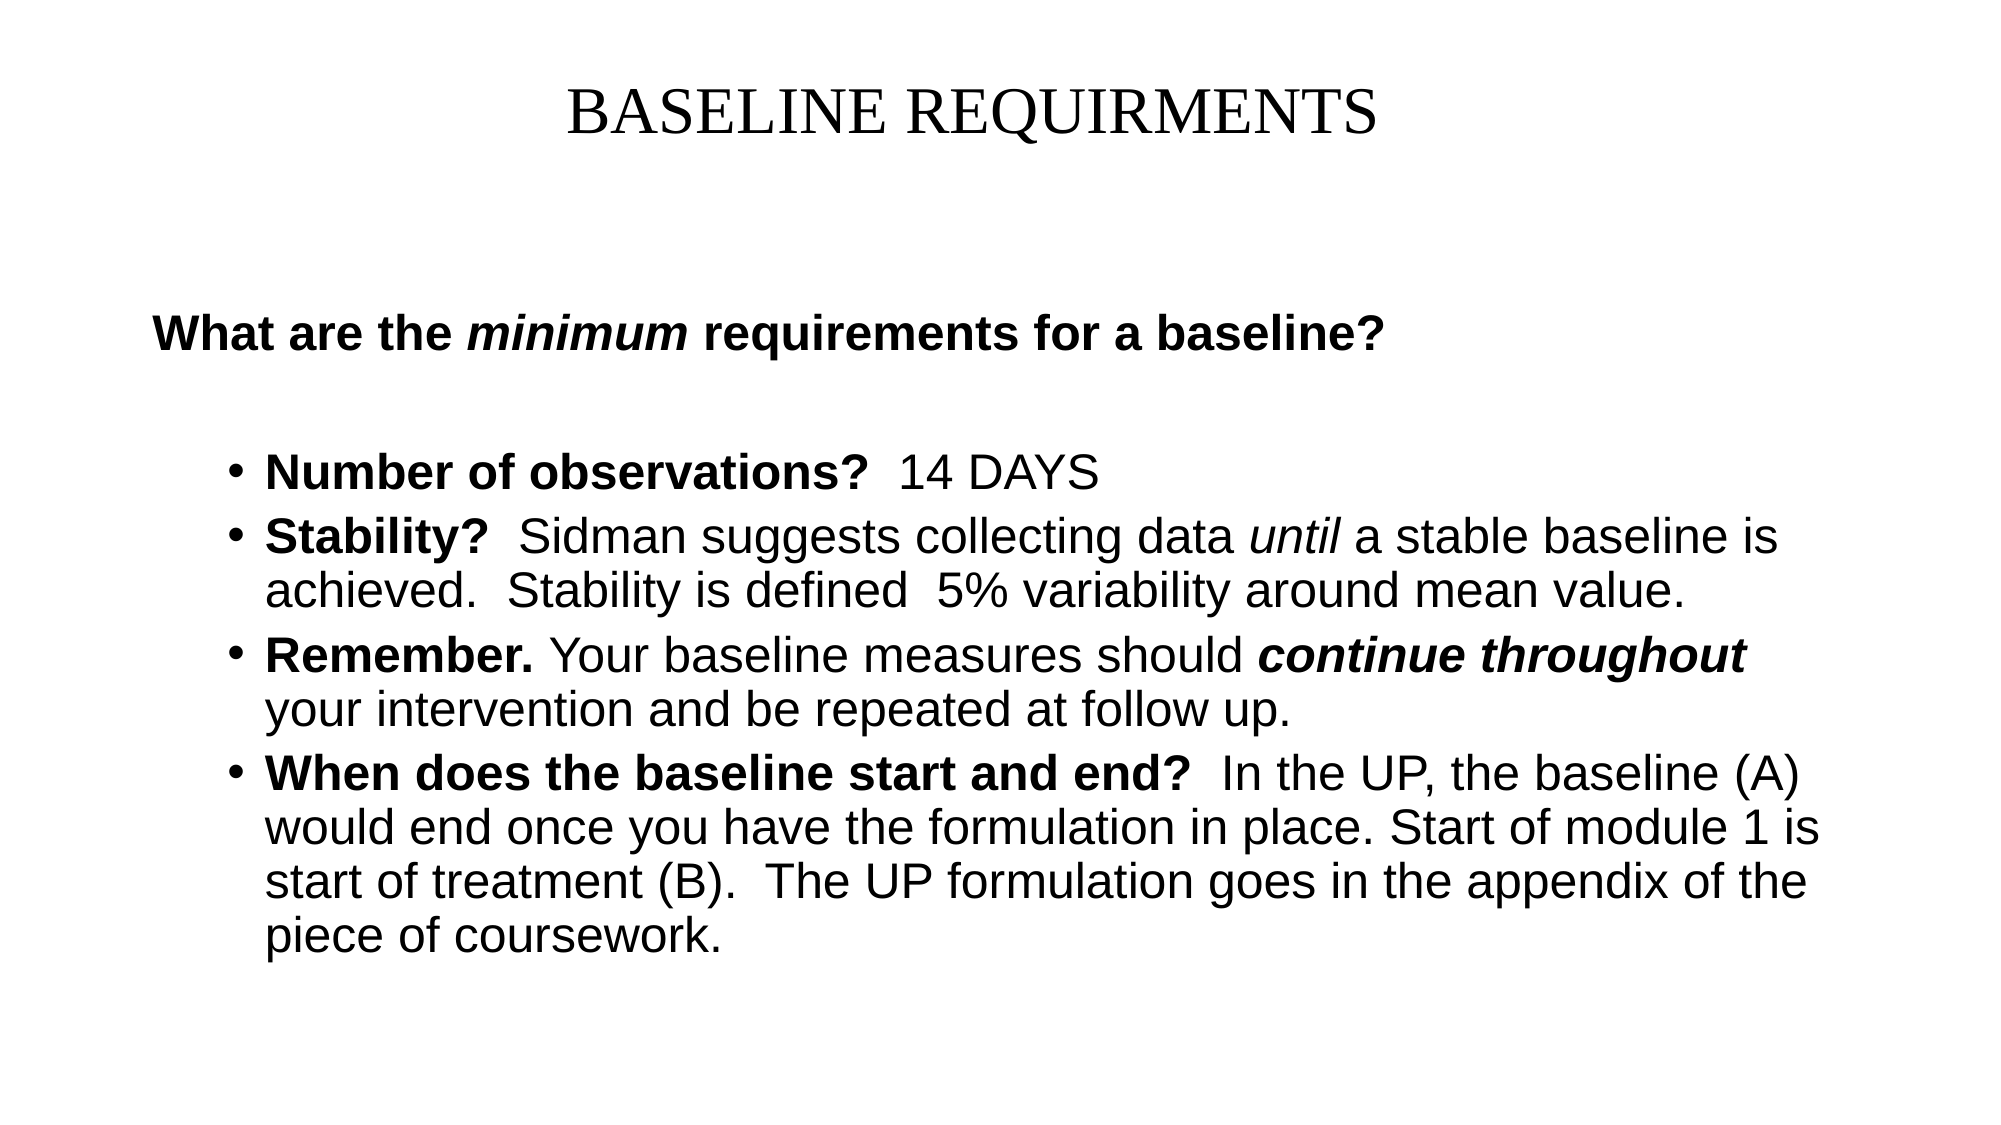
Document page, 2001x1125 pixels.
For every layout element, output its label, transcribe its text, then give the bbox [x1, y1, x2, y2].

list What are the minimum requirements for a baseline? Number of observations? 14 DAYS Stability? Sidman suggests collecting data until a stable baseline is achieved. Stability is defined 5% variability around mean value. Remember. Your baseline measures should continue throughout your intervention and be repeated at follow up. When does the baseline start and end? In the UP, the baseline (A) would end once you have the formulation in place. Start of module 1 is start of treatment (B). The UP formulation goes in the appendix of the piece of coursework. [137, 299, 1863, 1014]
title BASELINE REQUIRMENTS [350, 62, 1613, 163]
